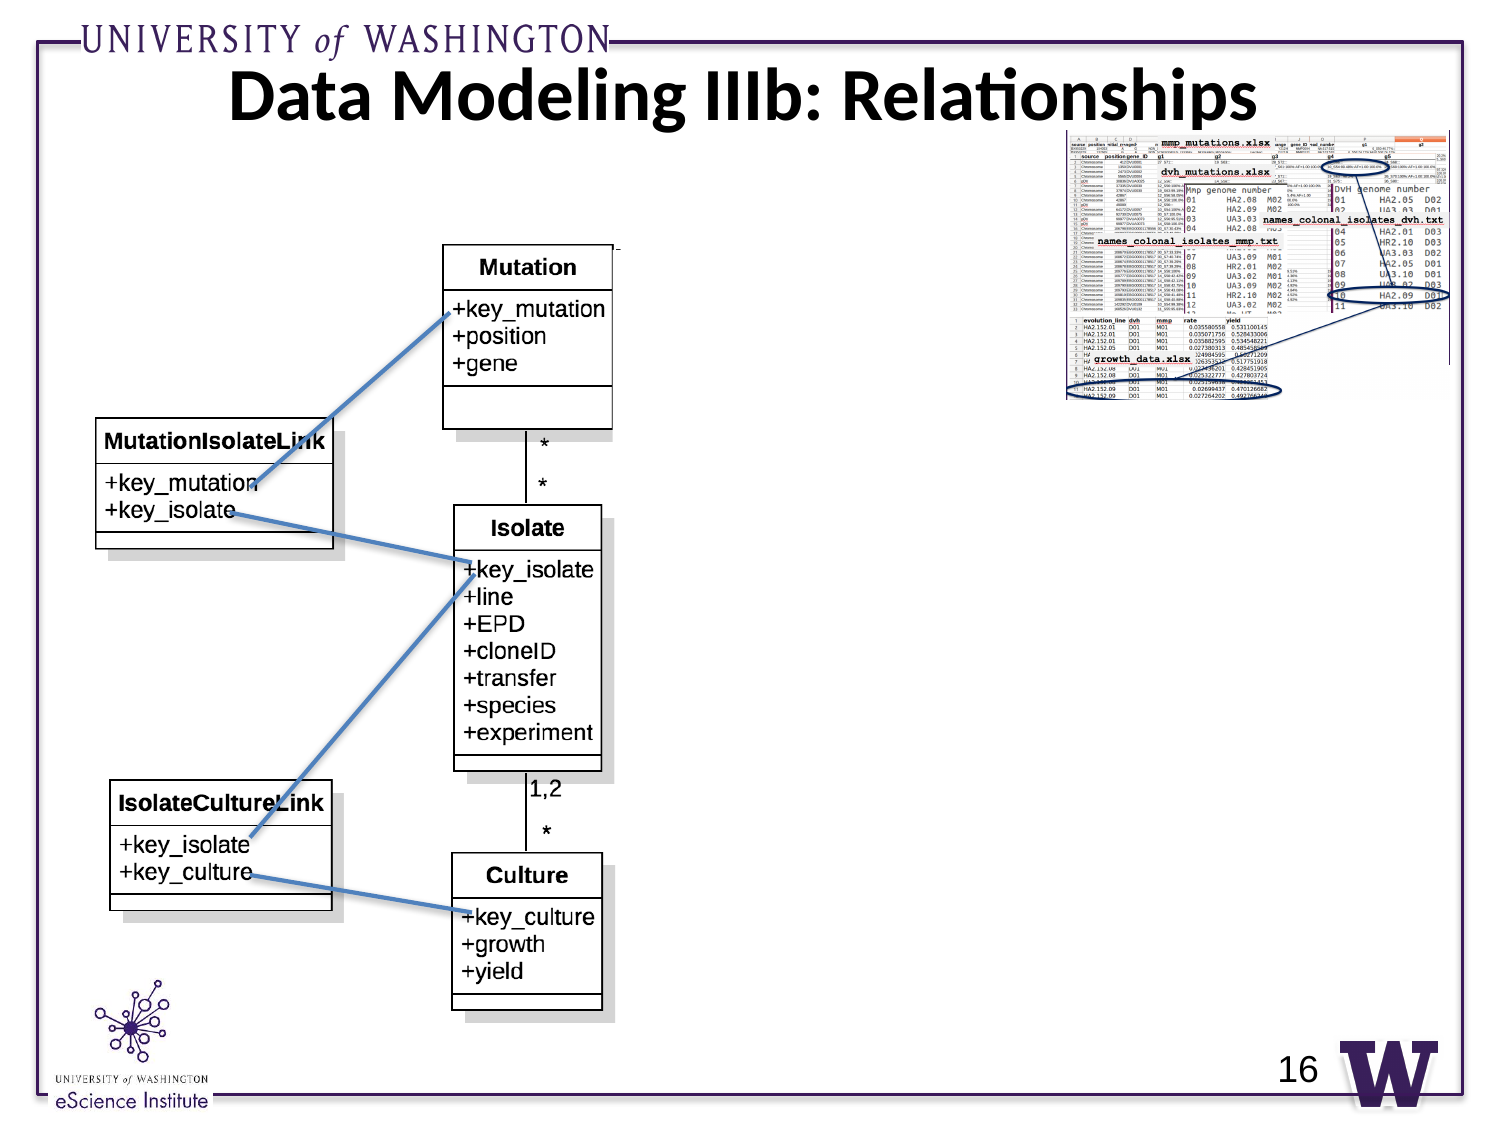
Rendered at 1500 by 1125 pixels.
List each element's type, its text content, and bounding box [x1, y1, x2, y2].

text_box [249, 312, 451, 488]
picture [1340, 1096, 1438, 1107]
slide_number 16 [1262, 1037, 1350, 1098]
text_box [249, 573, 476, 838]
picture [48, 130, 1450, 1113]
picture [81, 24, 609, 37]
title Data Modeling IIIb: Relationships [24, 37, 1463, 175]
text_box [229, 512, 473, 563]
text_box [249, 874, 473, 913]
picture [1350, 1041, 1438, 1093]
